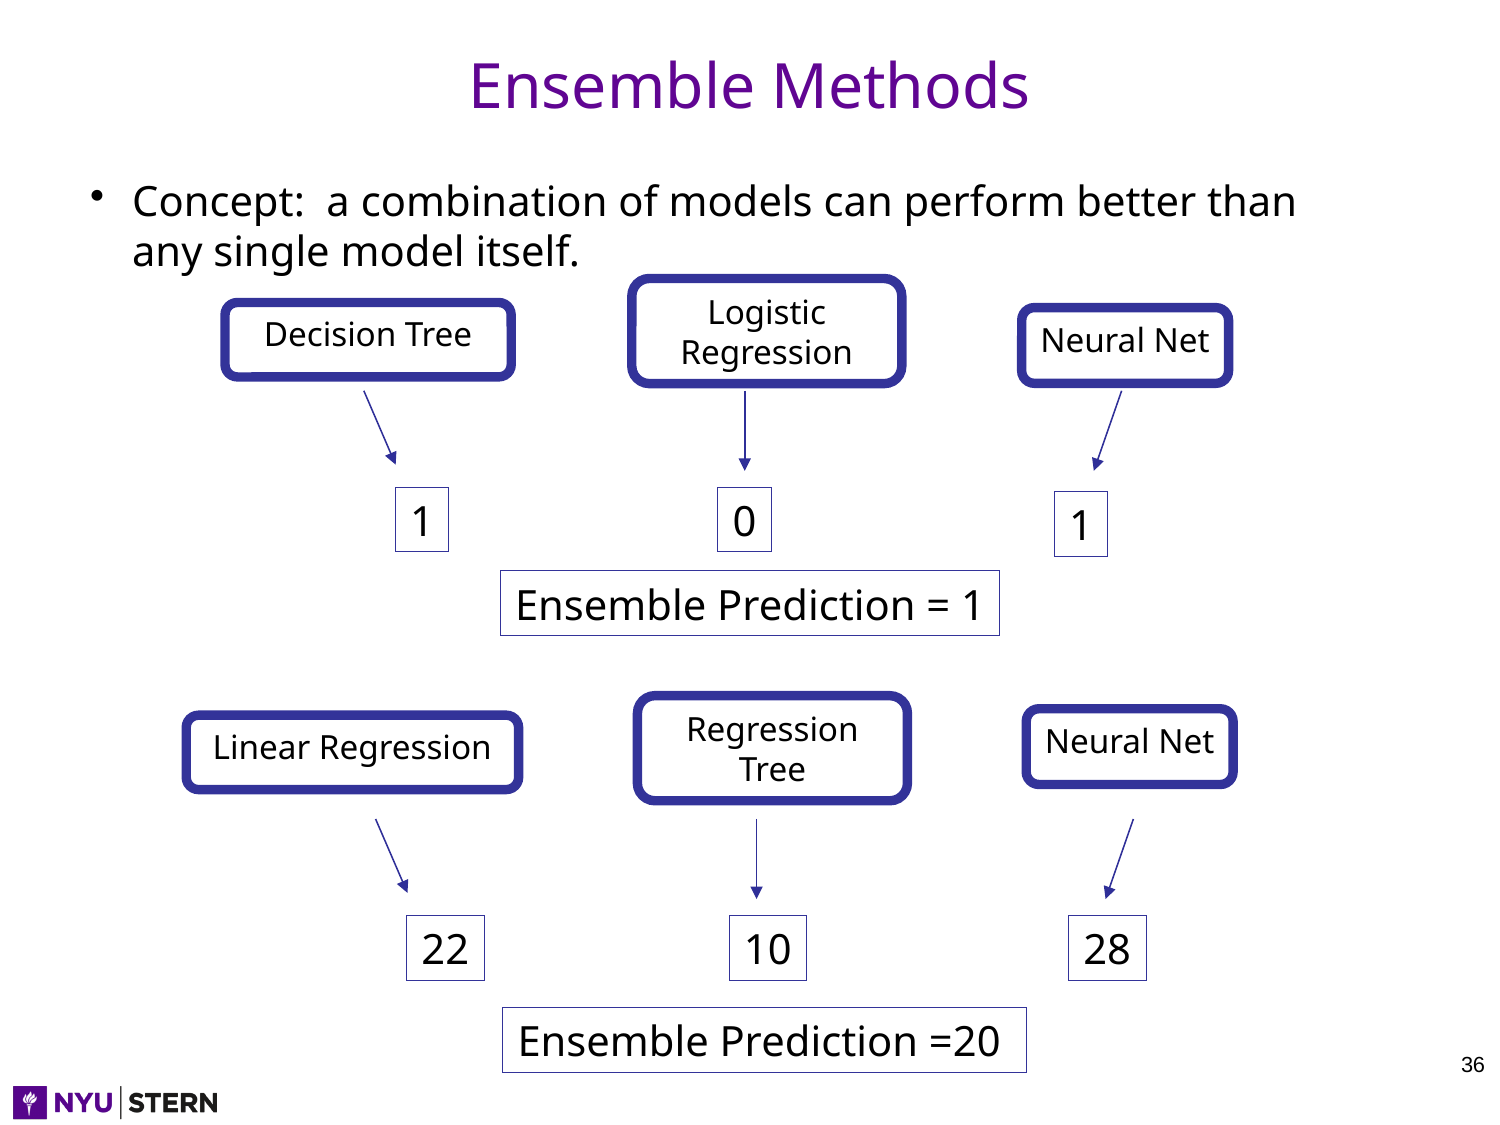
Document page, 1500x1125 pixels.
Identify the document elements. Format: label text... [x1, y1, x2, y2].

text_box Ensemble Prediction = 1 [500, 570, 1000, 636]
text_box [185, 714, 519, 982]
picture [0, 1038, 230, 1125]
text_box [1021, 307, 1229, 558]
text_box Ensemble Prediction =20 [502, 1007, 1027, 1073]
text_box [631, 278, 903, 553]
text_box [637, 695, 908, 982]
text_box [1025, 708, 1234, 982]
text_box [224, 302, 512, 553]
slide_number 36 [1149, 1042, 1500, 1122]
title Ensemble Methods [75, 23, 1425, 143]
list Concept: a combination of models can perform better than any single model itself. [75, 167, 1368, 412]
